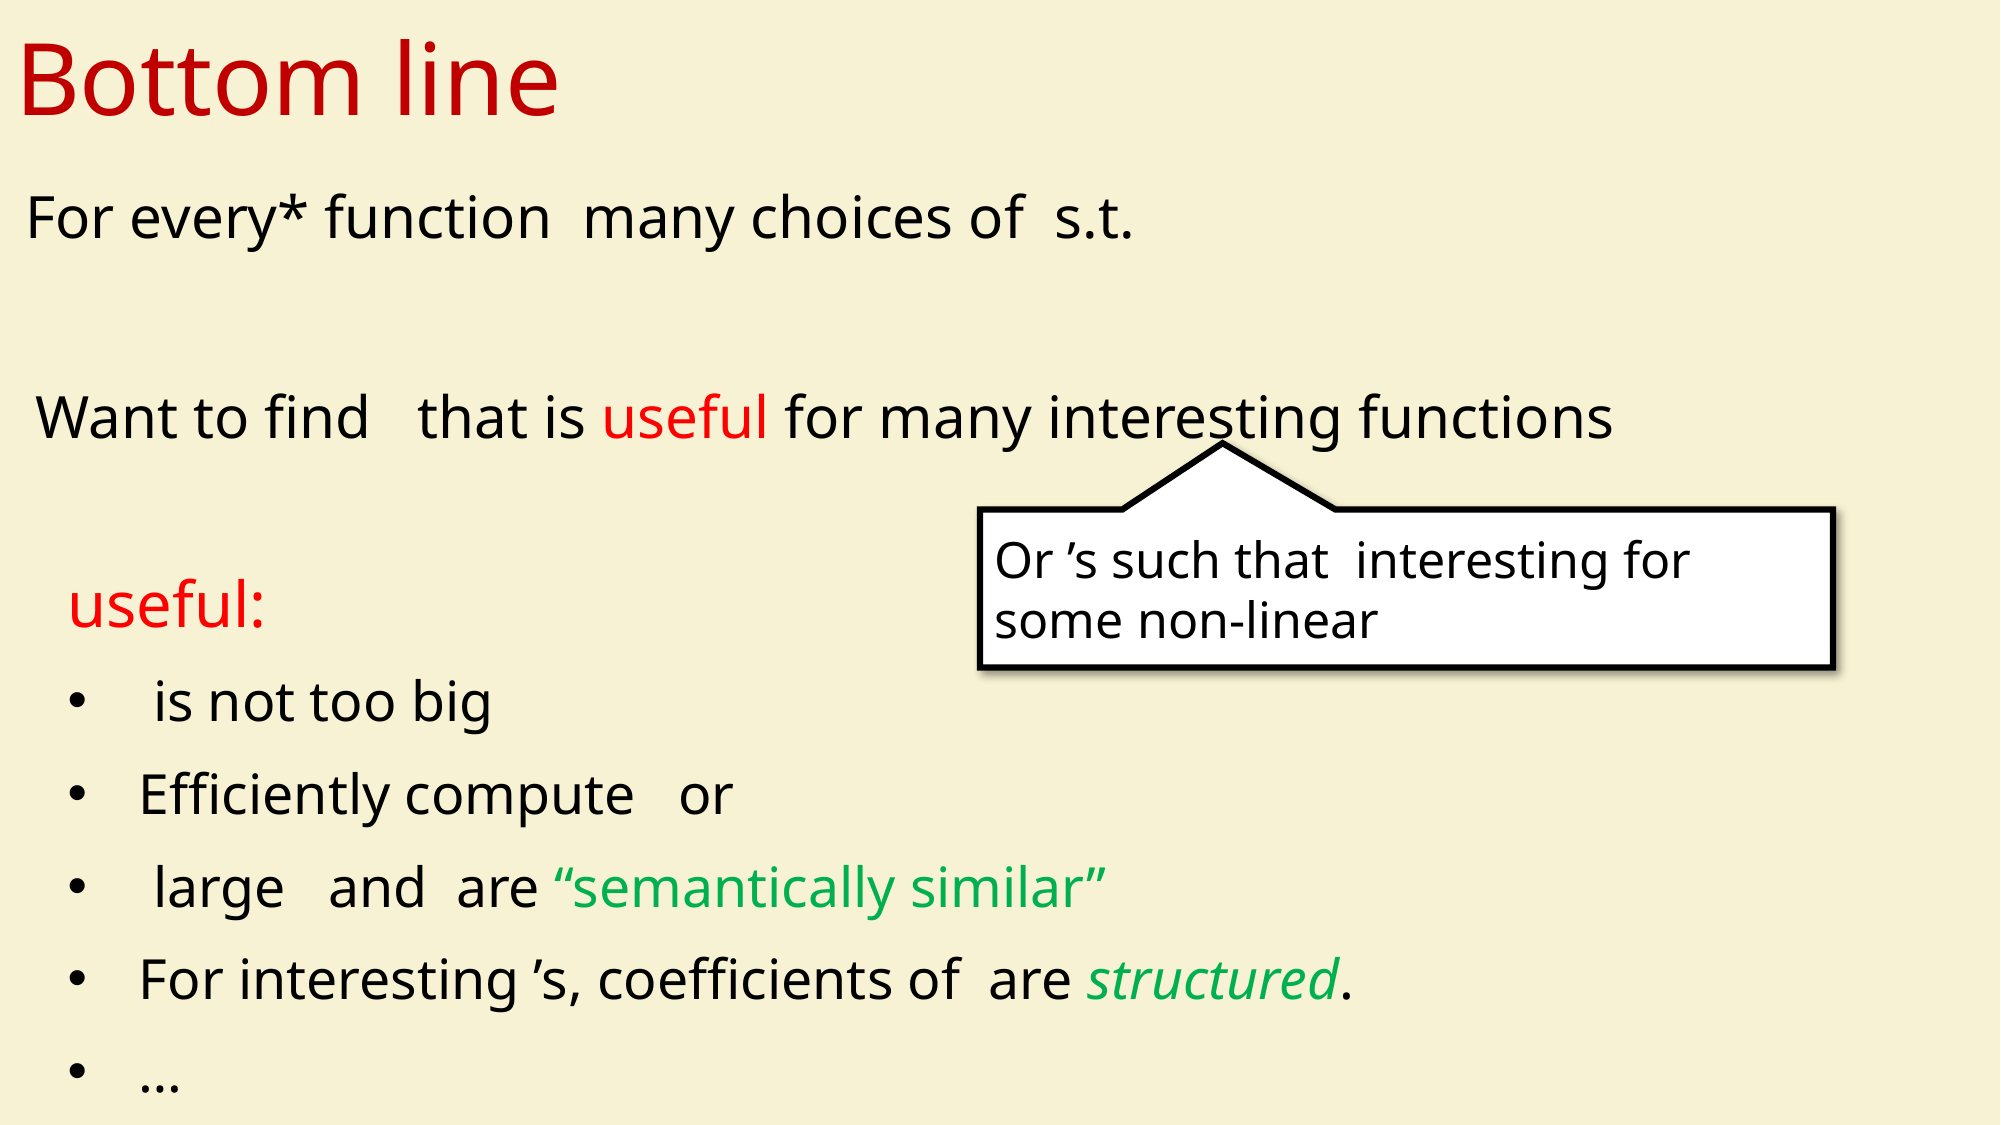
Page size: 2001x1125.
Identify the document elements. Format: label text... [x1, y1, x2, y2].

title Bottom line [0, 0, 2000, 167]
